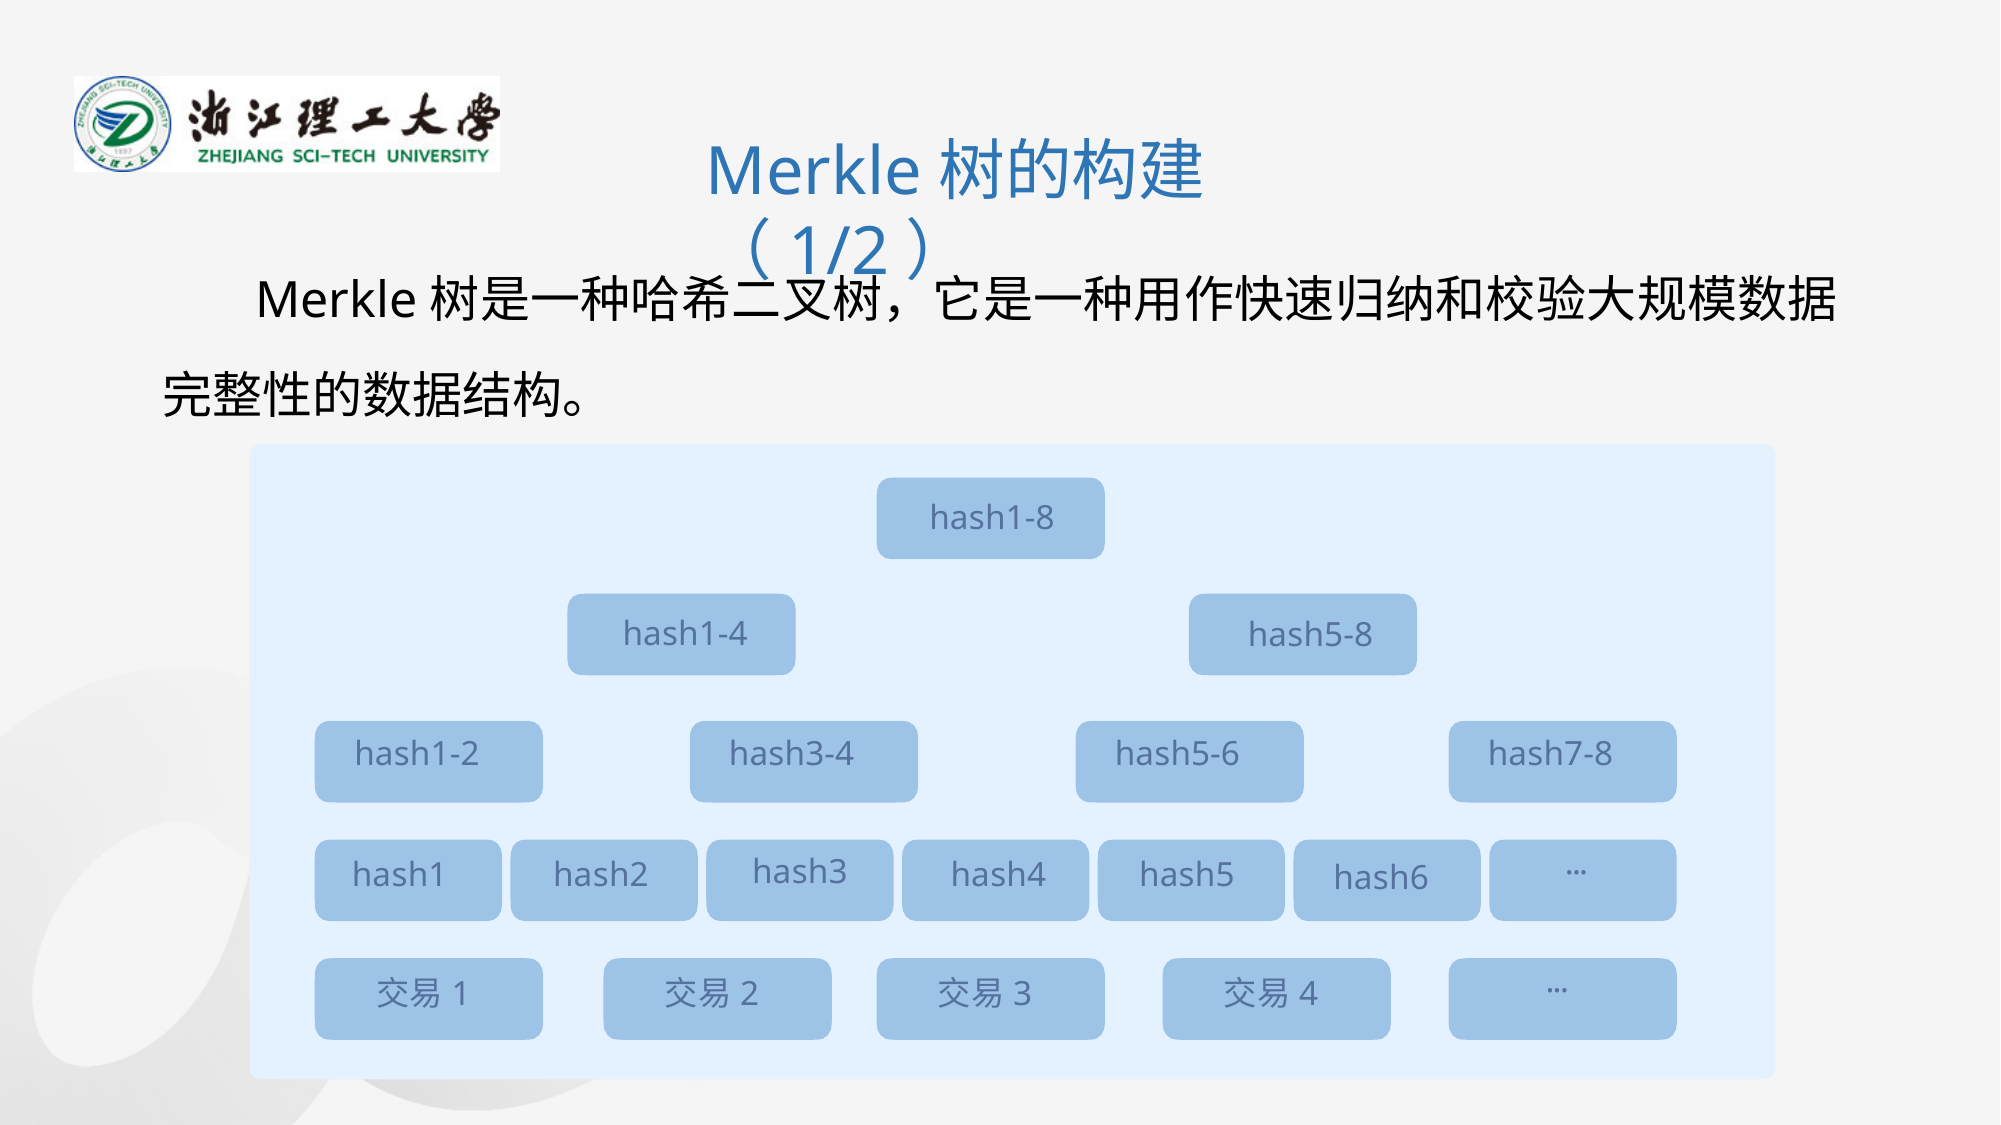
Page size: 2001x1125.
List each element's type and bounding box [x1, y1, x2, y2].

picture [0, 0, 2000, 1125]
text_box [249, 443, 1776, 1080]
